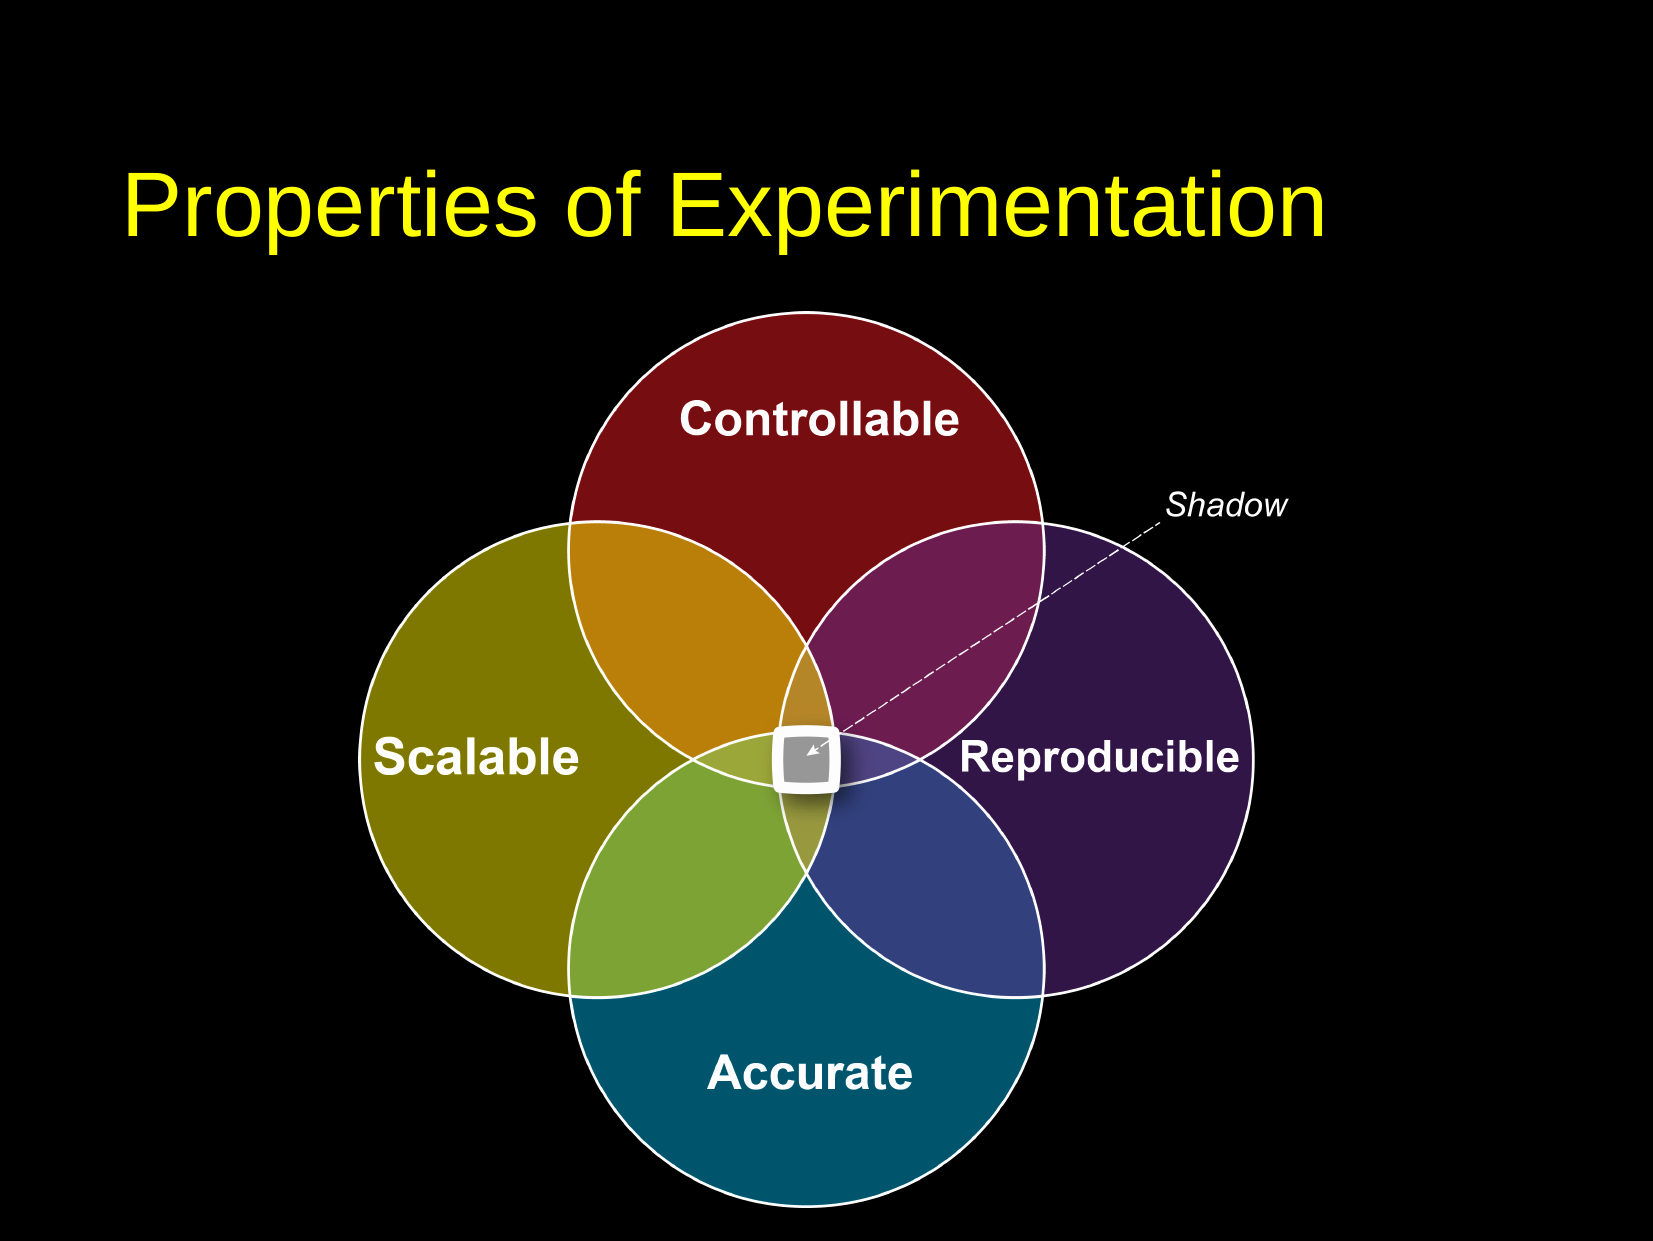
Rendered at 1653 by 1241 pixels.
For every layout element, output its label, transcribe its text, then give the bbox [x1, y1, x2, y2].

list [13, 311, 1635, 1209]
title Properties of Experimentation [121, 102, 1532, 309]
